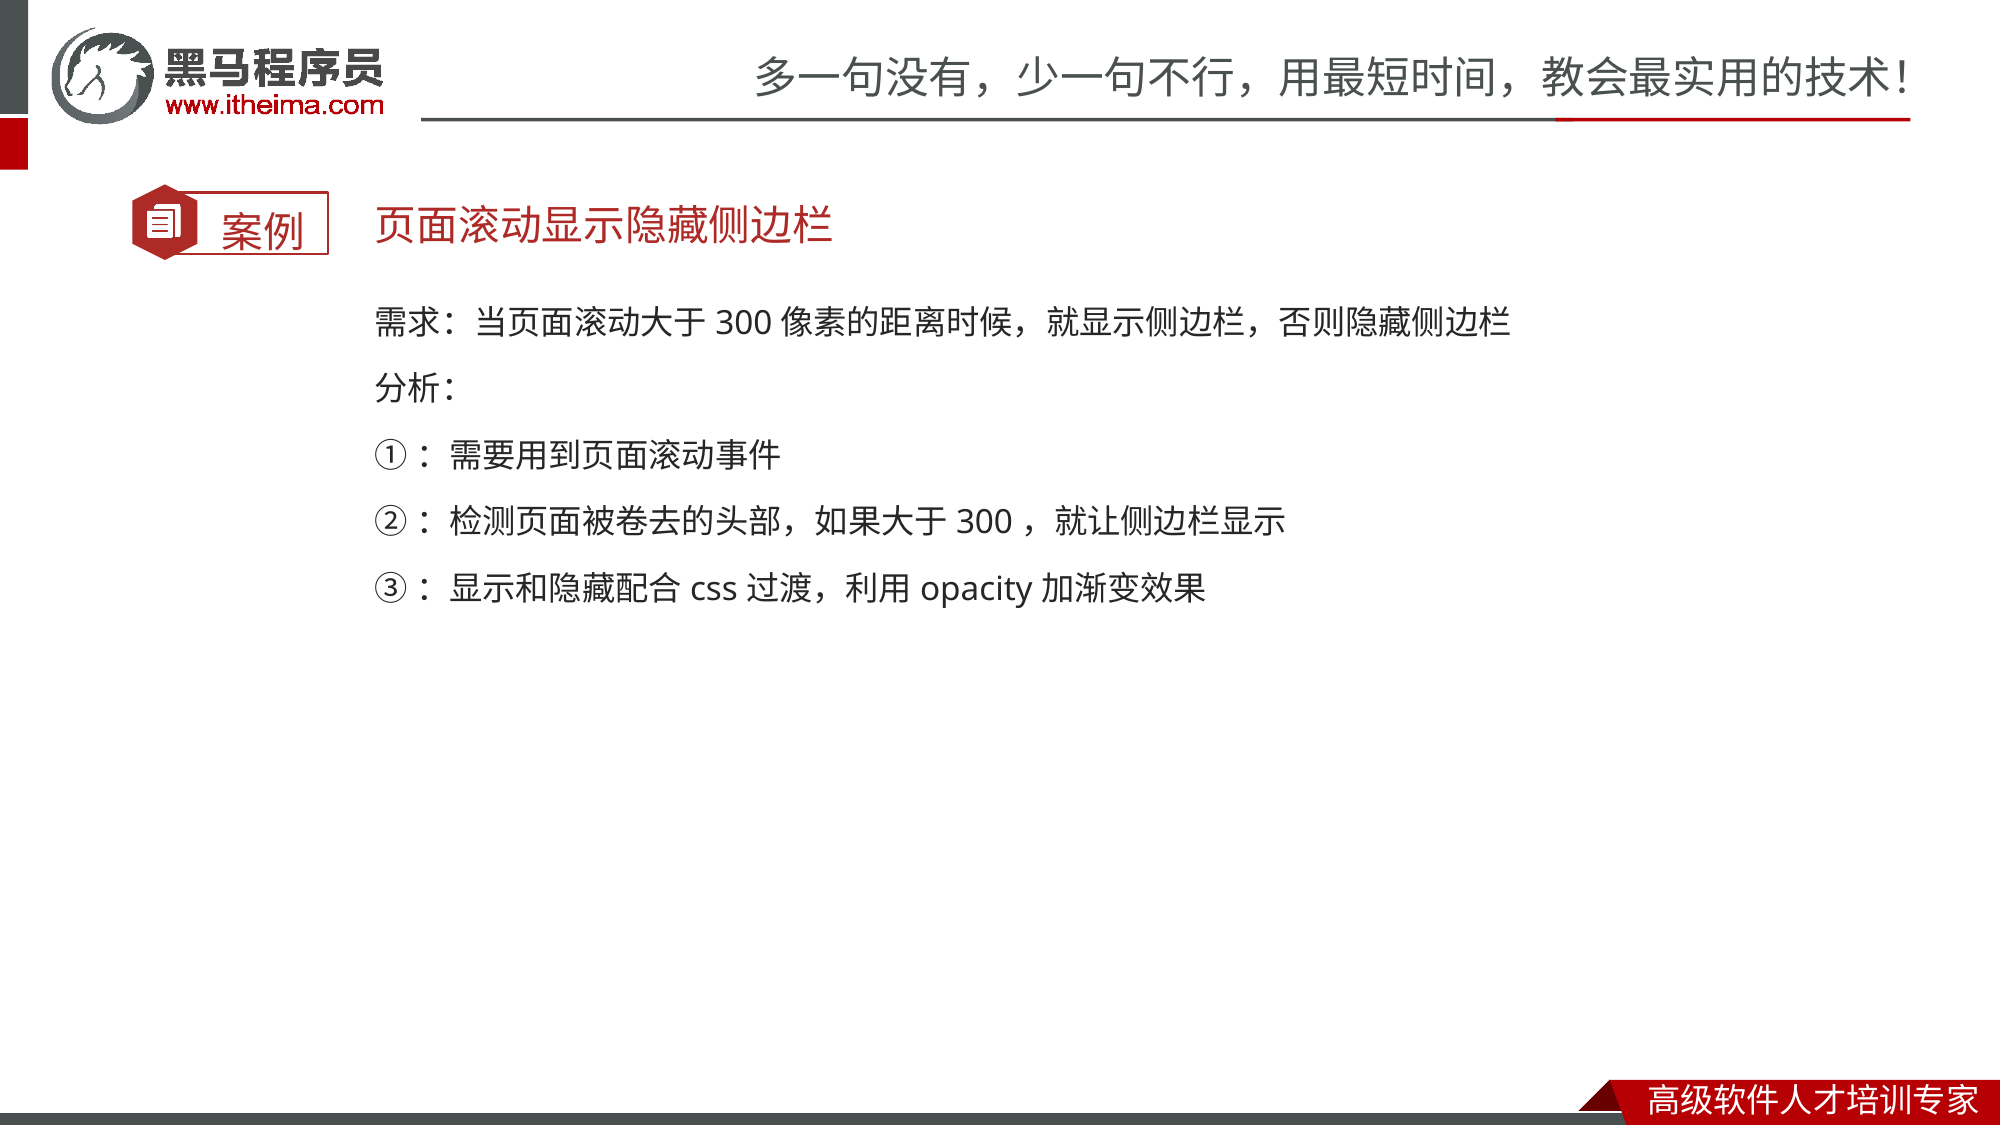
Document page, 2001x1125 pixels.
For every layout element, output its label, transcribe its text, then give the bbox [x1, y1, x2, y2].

list 页面滚动显示隐藏侧边栏 [360, 181, 1872, 266]
picture [50, 26, 384, 125]
list 需求：当页面滚动大于300像素的距离时候，就显示侧边栏，否则隐藏侧边栏 分析： ①：需要用到页面滚动事件 ②：检测页面被卷去的头部，如果大于300，就让侧边栏显示 ③：显示和隐藏配合css过渡，利用opacity加渐变效果 [360, 273, 1872, 1020]
picture [147, 204, 181, 238]
